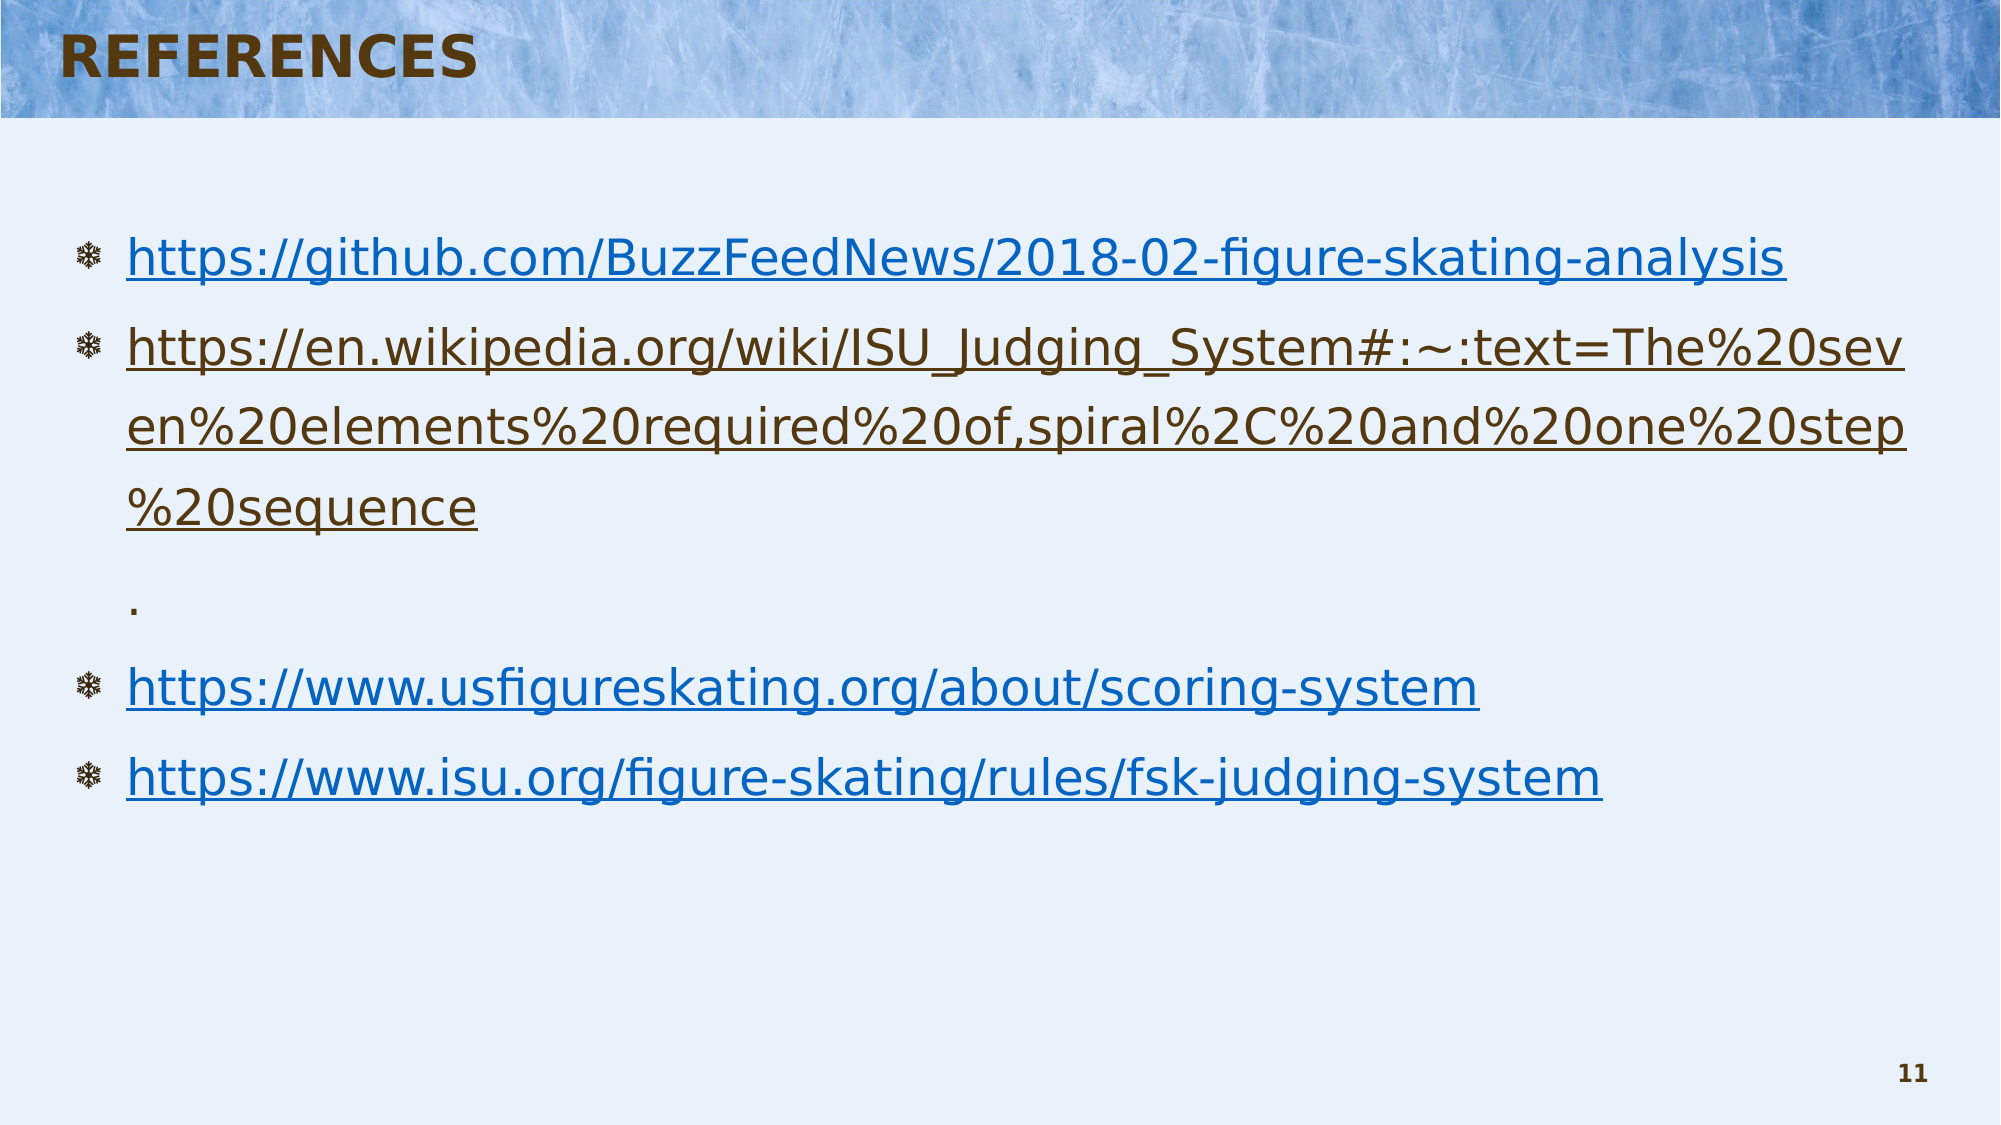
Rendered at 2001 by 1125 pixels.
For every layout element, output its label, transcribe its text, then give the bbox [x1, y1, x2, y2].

picture [69, 325, 108, 365]
picture [69, 755, 108, 795]
text_box https://github.com/BuzzFeedNews/2018-02-figure-skating-analysis https://en.wikipedia.org/wiki/ISU_Judging_System#:~:text=The%20seven%20elements%20required%20of,spiral%2C%20and%20one%20step%20sequence. https://www.usfigureskating.org/about/scoring-system https://www.isu.org/figure-skating/rules/fsk-judging-system [55, 187, 1945, 653]
picture [69, 665, 108, 705]
title REFERENCES [0, 0, 2000, 118]
picture [69, 235, 108, 275]
text_box 11 [1493, 1042, 1944, 1103]
